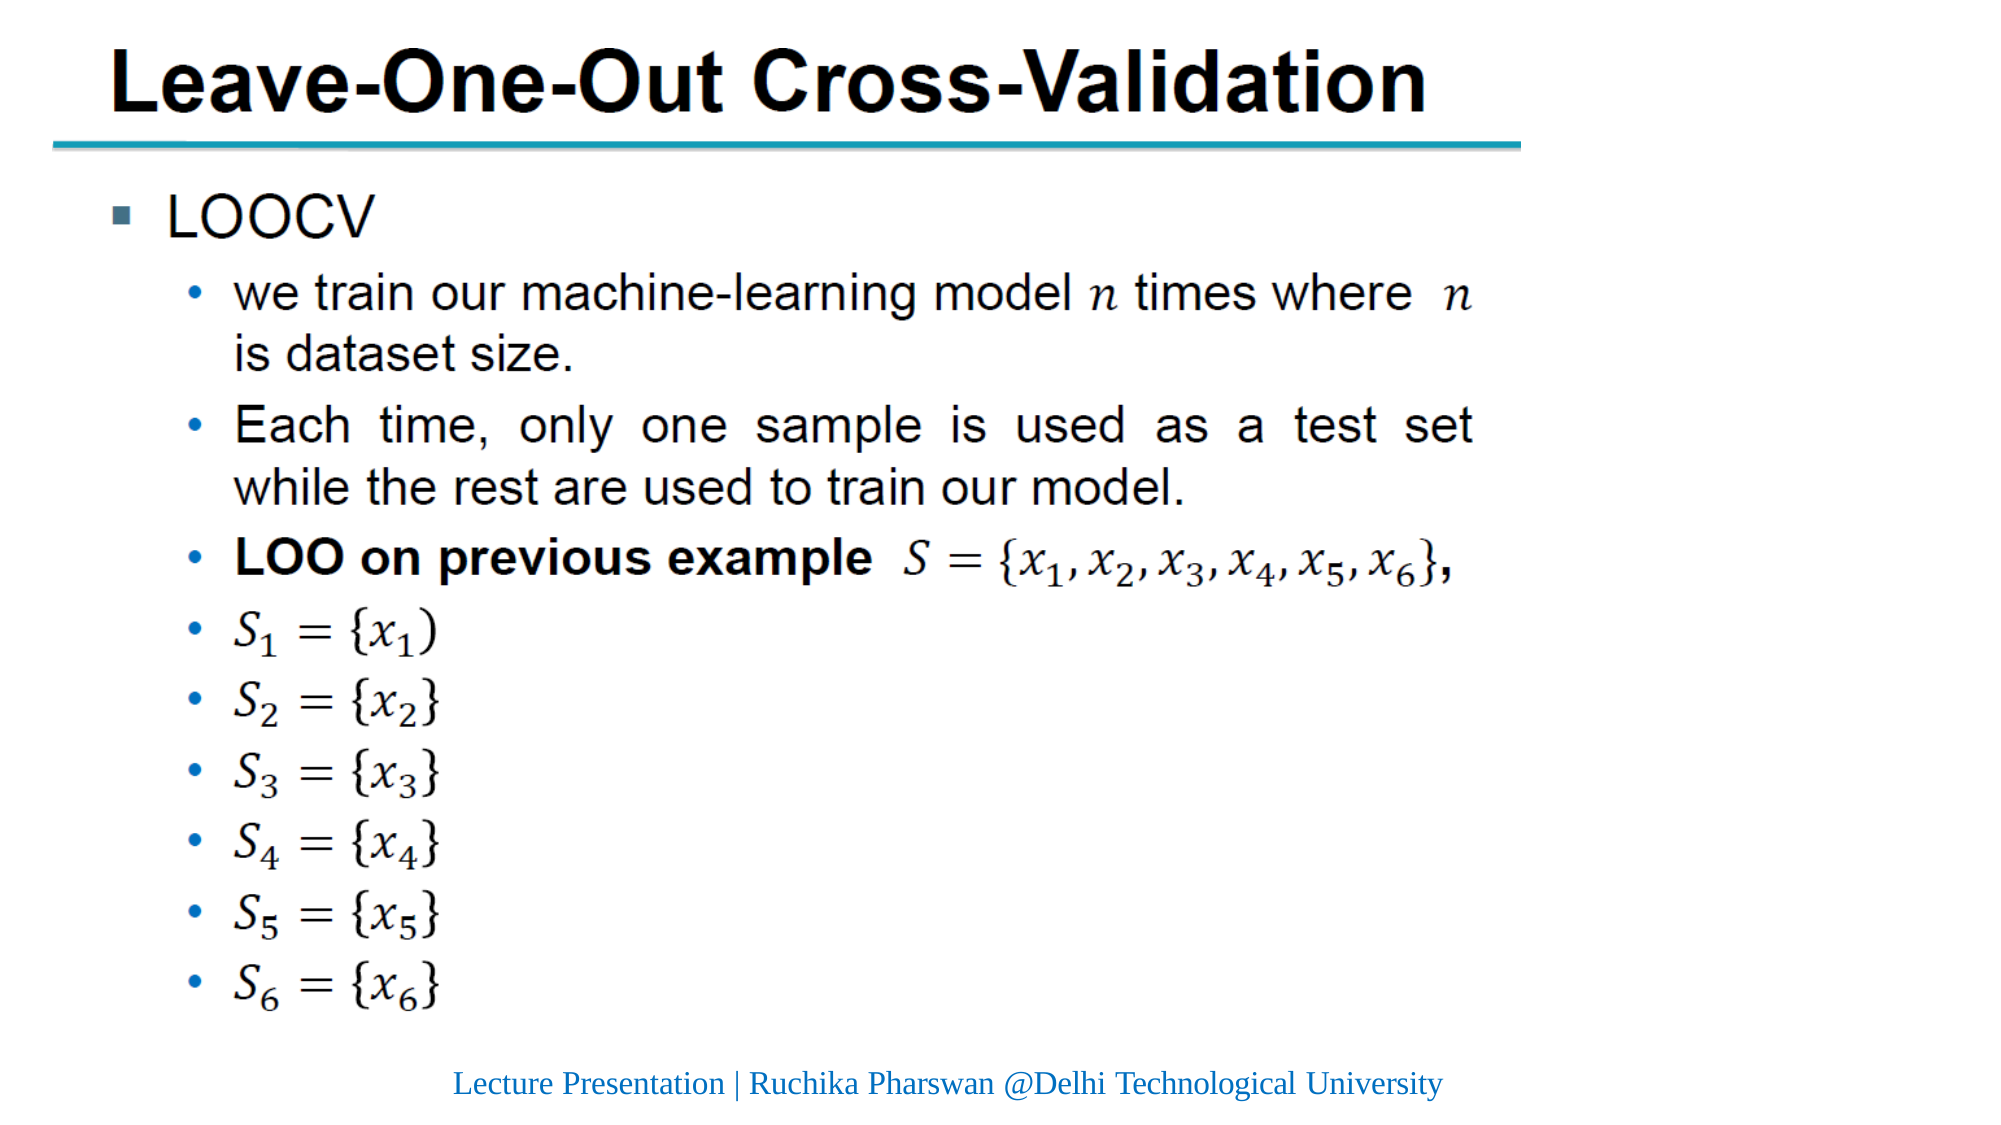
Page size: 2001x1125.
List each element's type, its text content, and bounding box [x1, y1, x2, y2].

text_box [52, 48, 1523, 1056]
footer Lecture Presentation | Ruchika Pharswan @Delhi Technological University [450, 1063, 1450, 1125]
